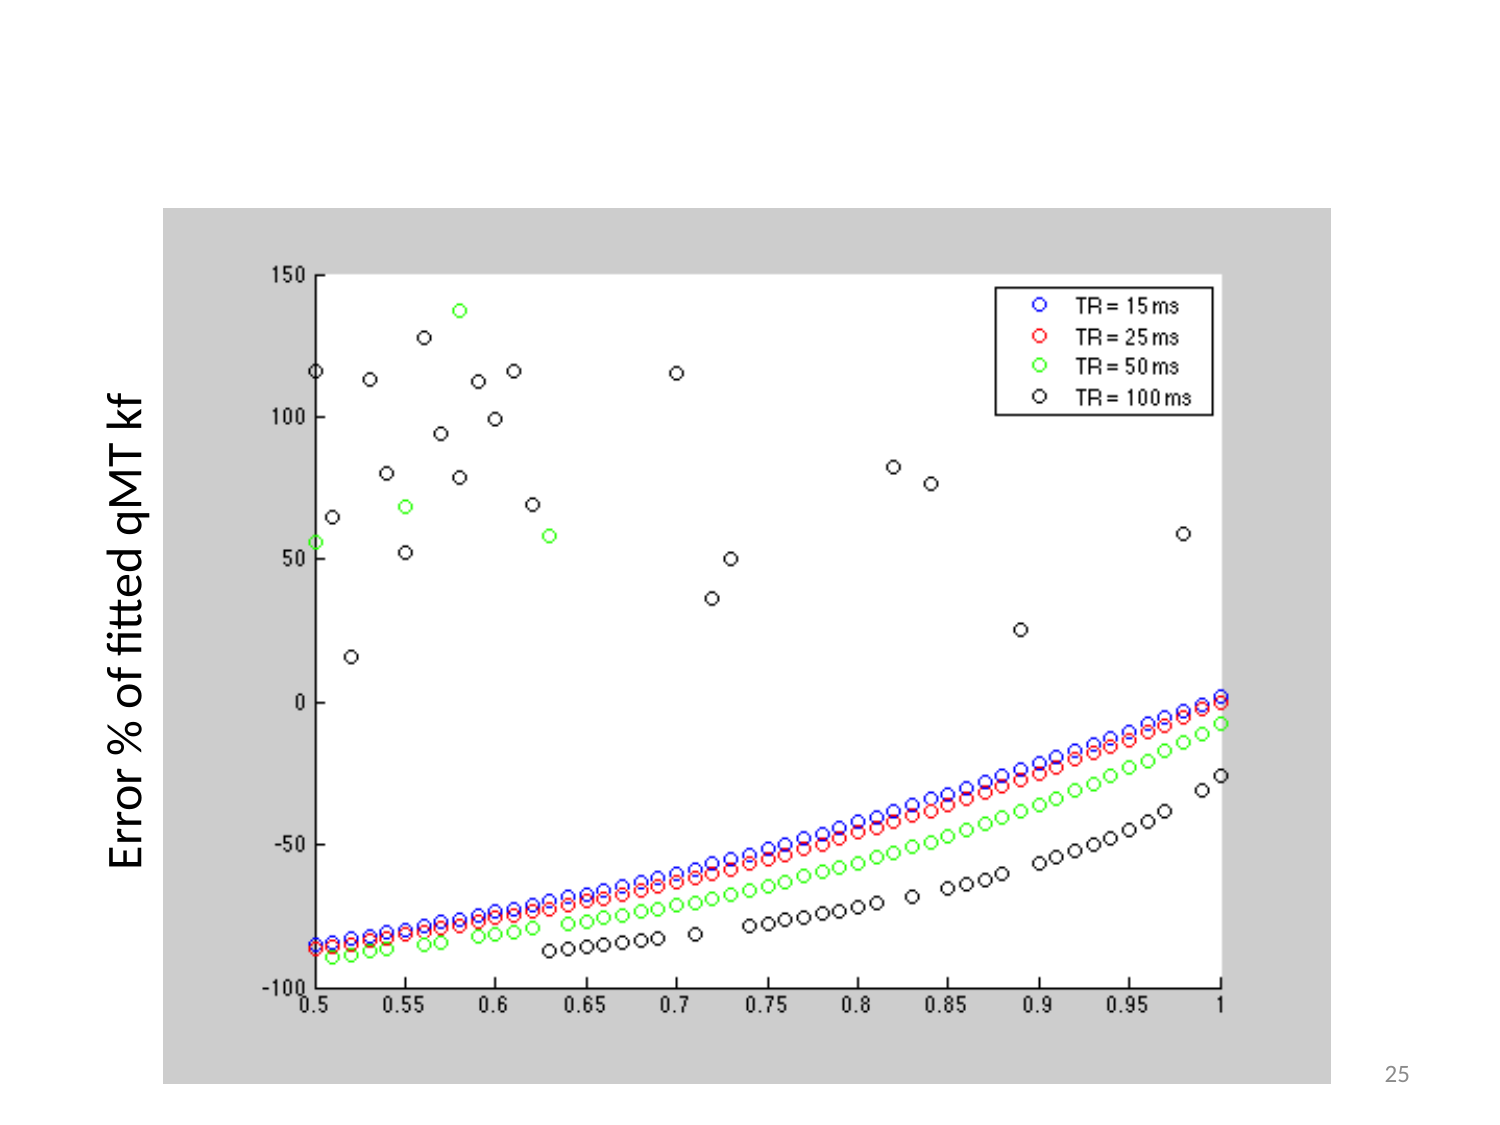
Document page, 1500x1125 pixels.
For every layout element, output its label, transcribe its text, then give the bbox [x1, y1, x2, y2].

text_box Error % of fitted qMT kf [83, 362, 158, 902]
slide_number 25 [1074, 1042, 1425, 1103]
picture [163, 208, 1331, 1085]
